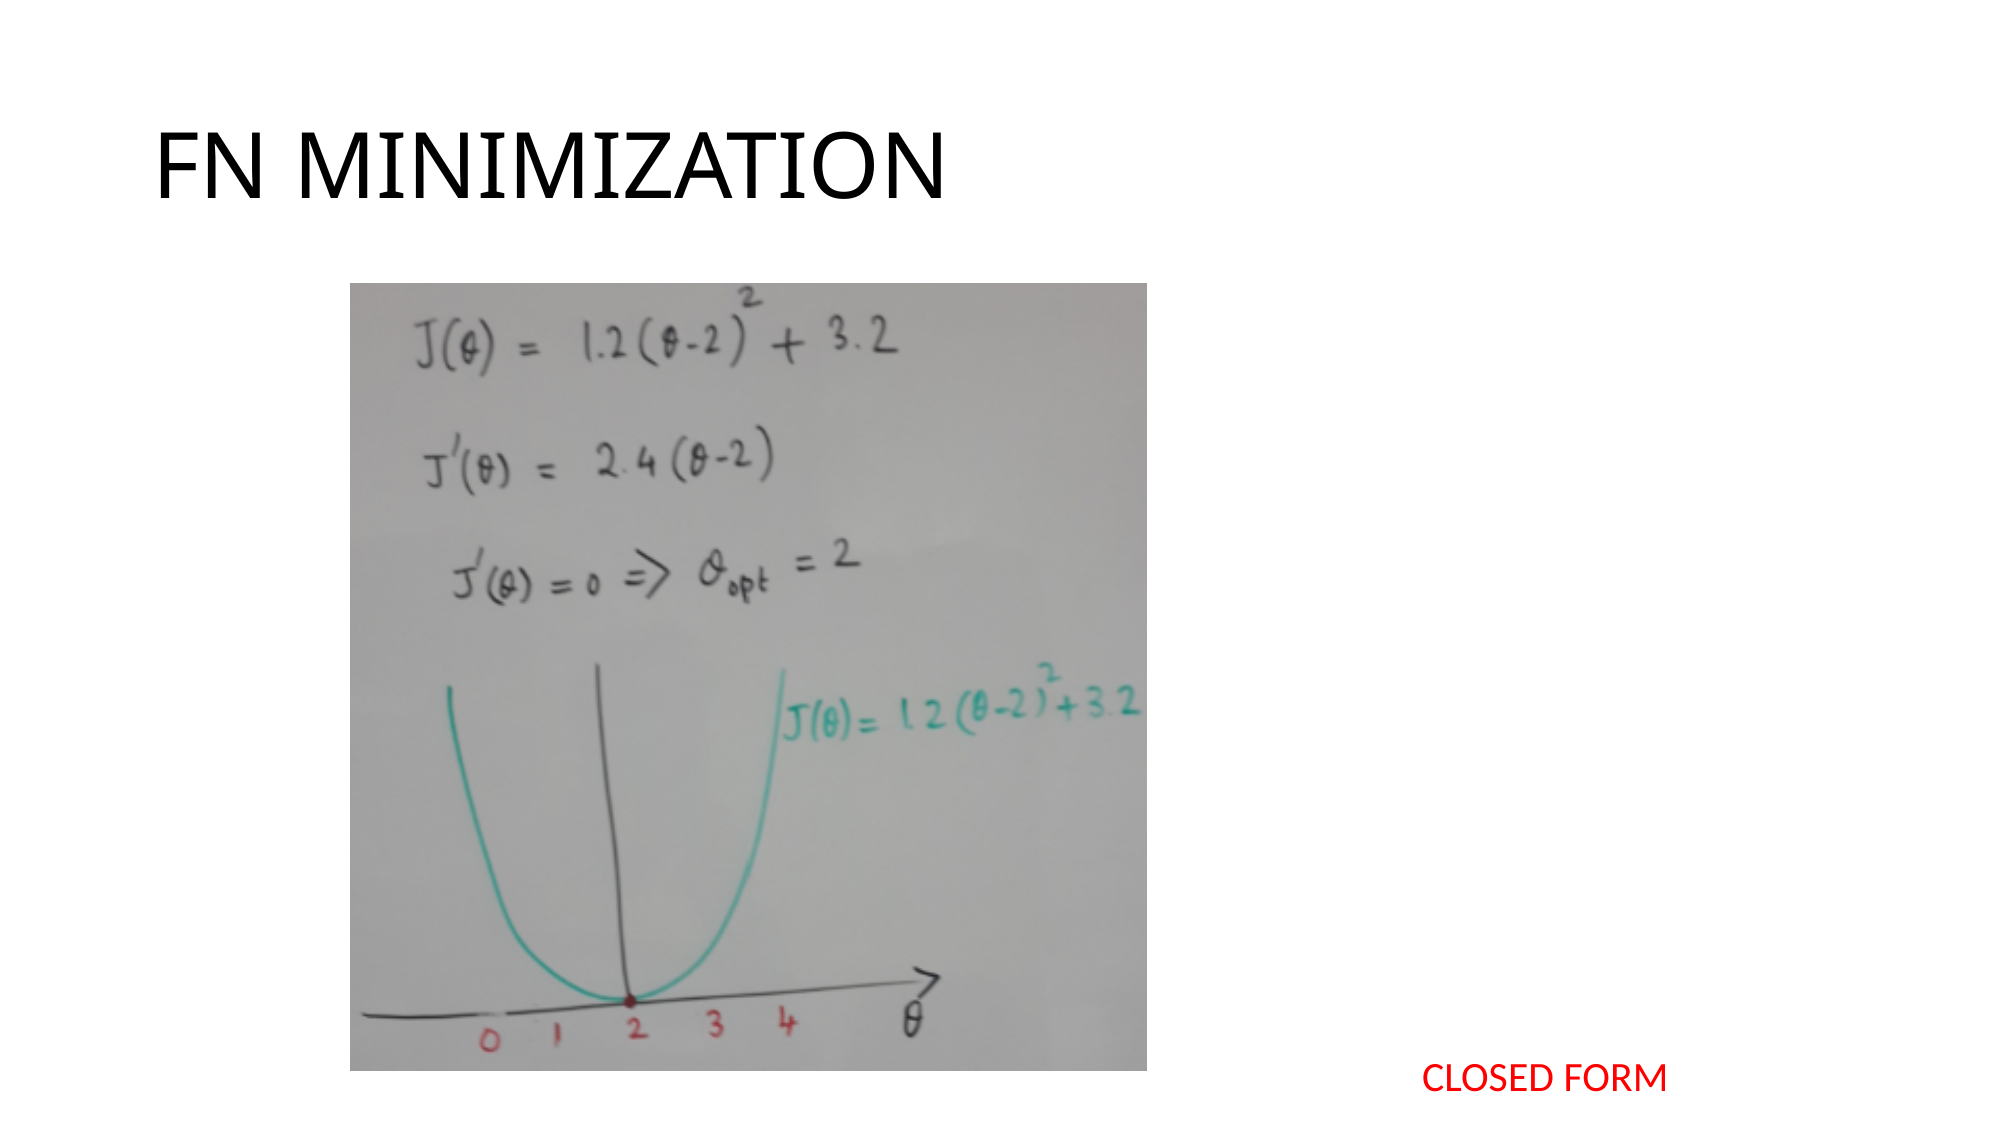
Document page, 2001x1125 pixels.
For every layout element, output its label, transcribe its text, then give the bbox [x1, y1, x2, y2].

title FN MINIMIZATION [137, 59, 1863, 278]
picture [350, 283, 1147, 1071]
text_box CLOSED FORM [1407, 1042, 1684, 1107]
